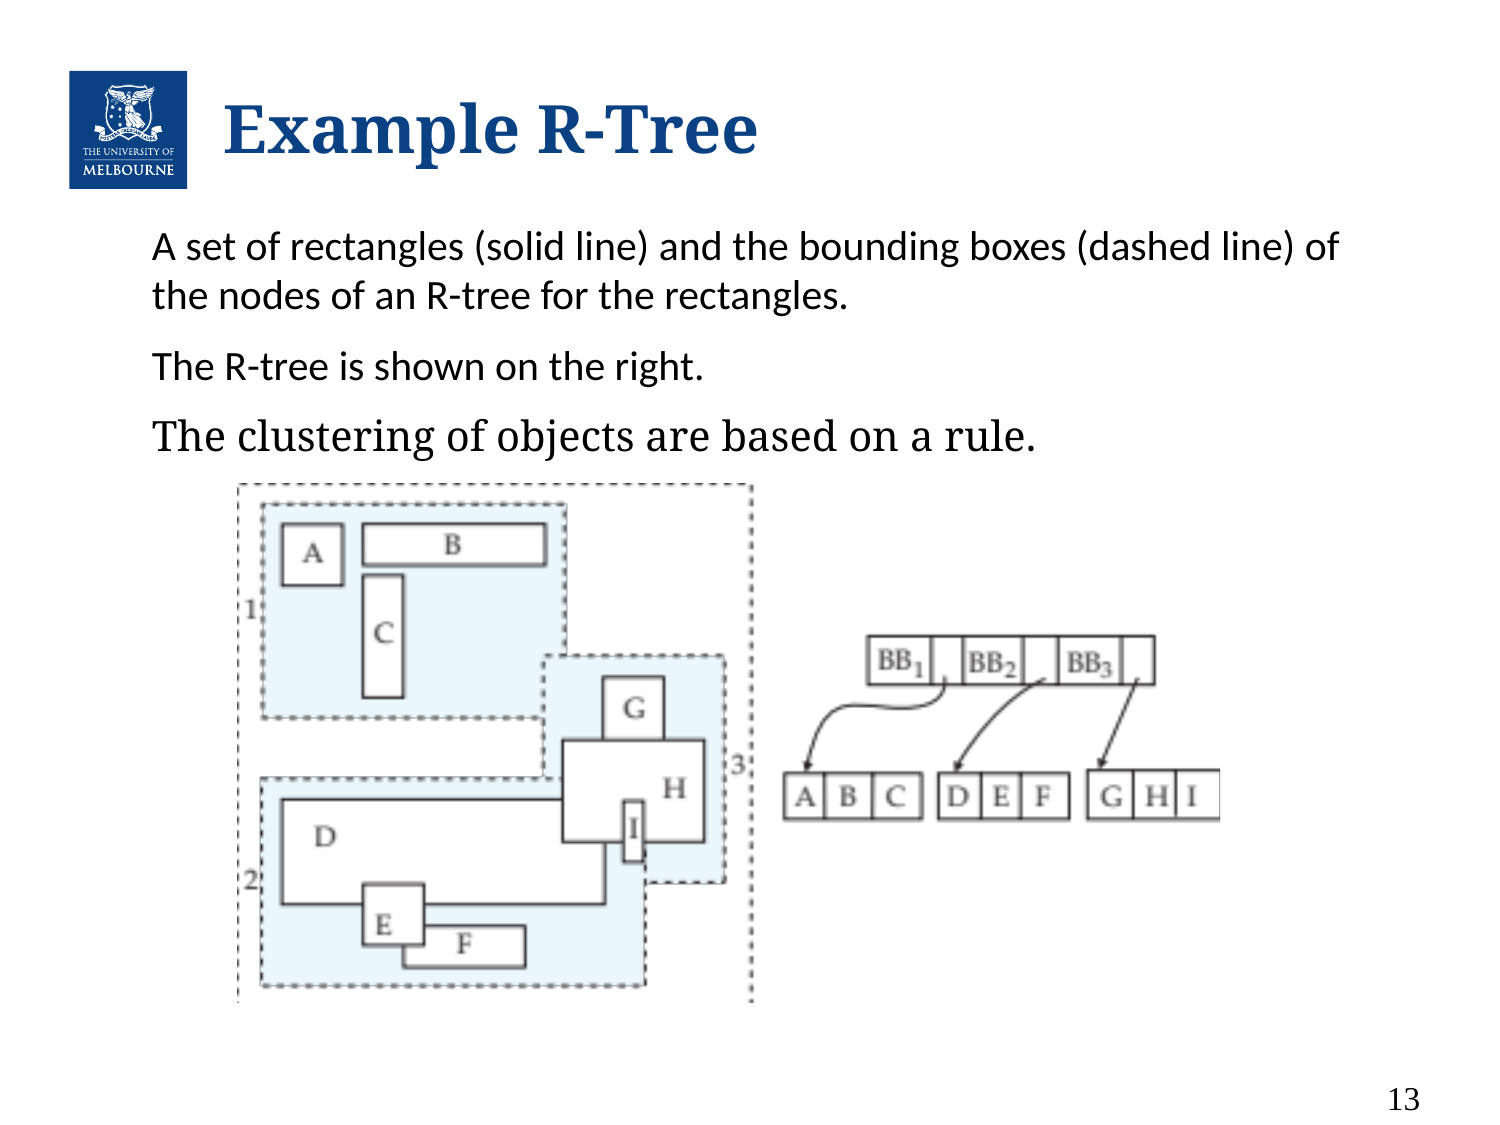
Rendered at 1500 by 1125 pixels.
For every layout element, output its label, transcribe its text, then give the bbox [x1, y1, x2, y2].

title Example R-Tree [208, 29, 1443, 176]
picture [237, 483, 1221, 1003]
list A set of rectangles (solid line) and the bounding boxes (dashed line) of the nodes of an R-tree for the rectangles. The R-tree is shown on the right. The clustering of objects are based on a rule. [136, 210, 1408, 1075]
